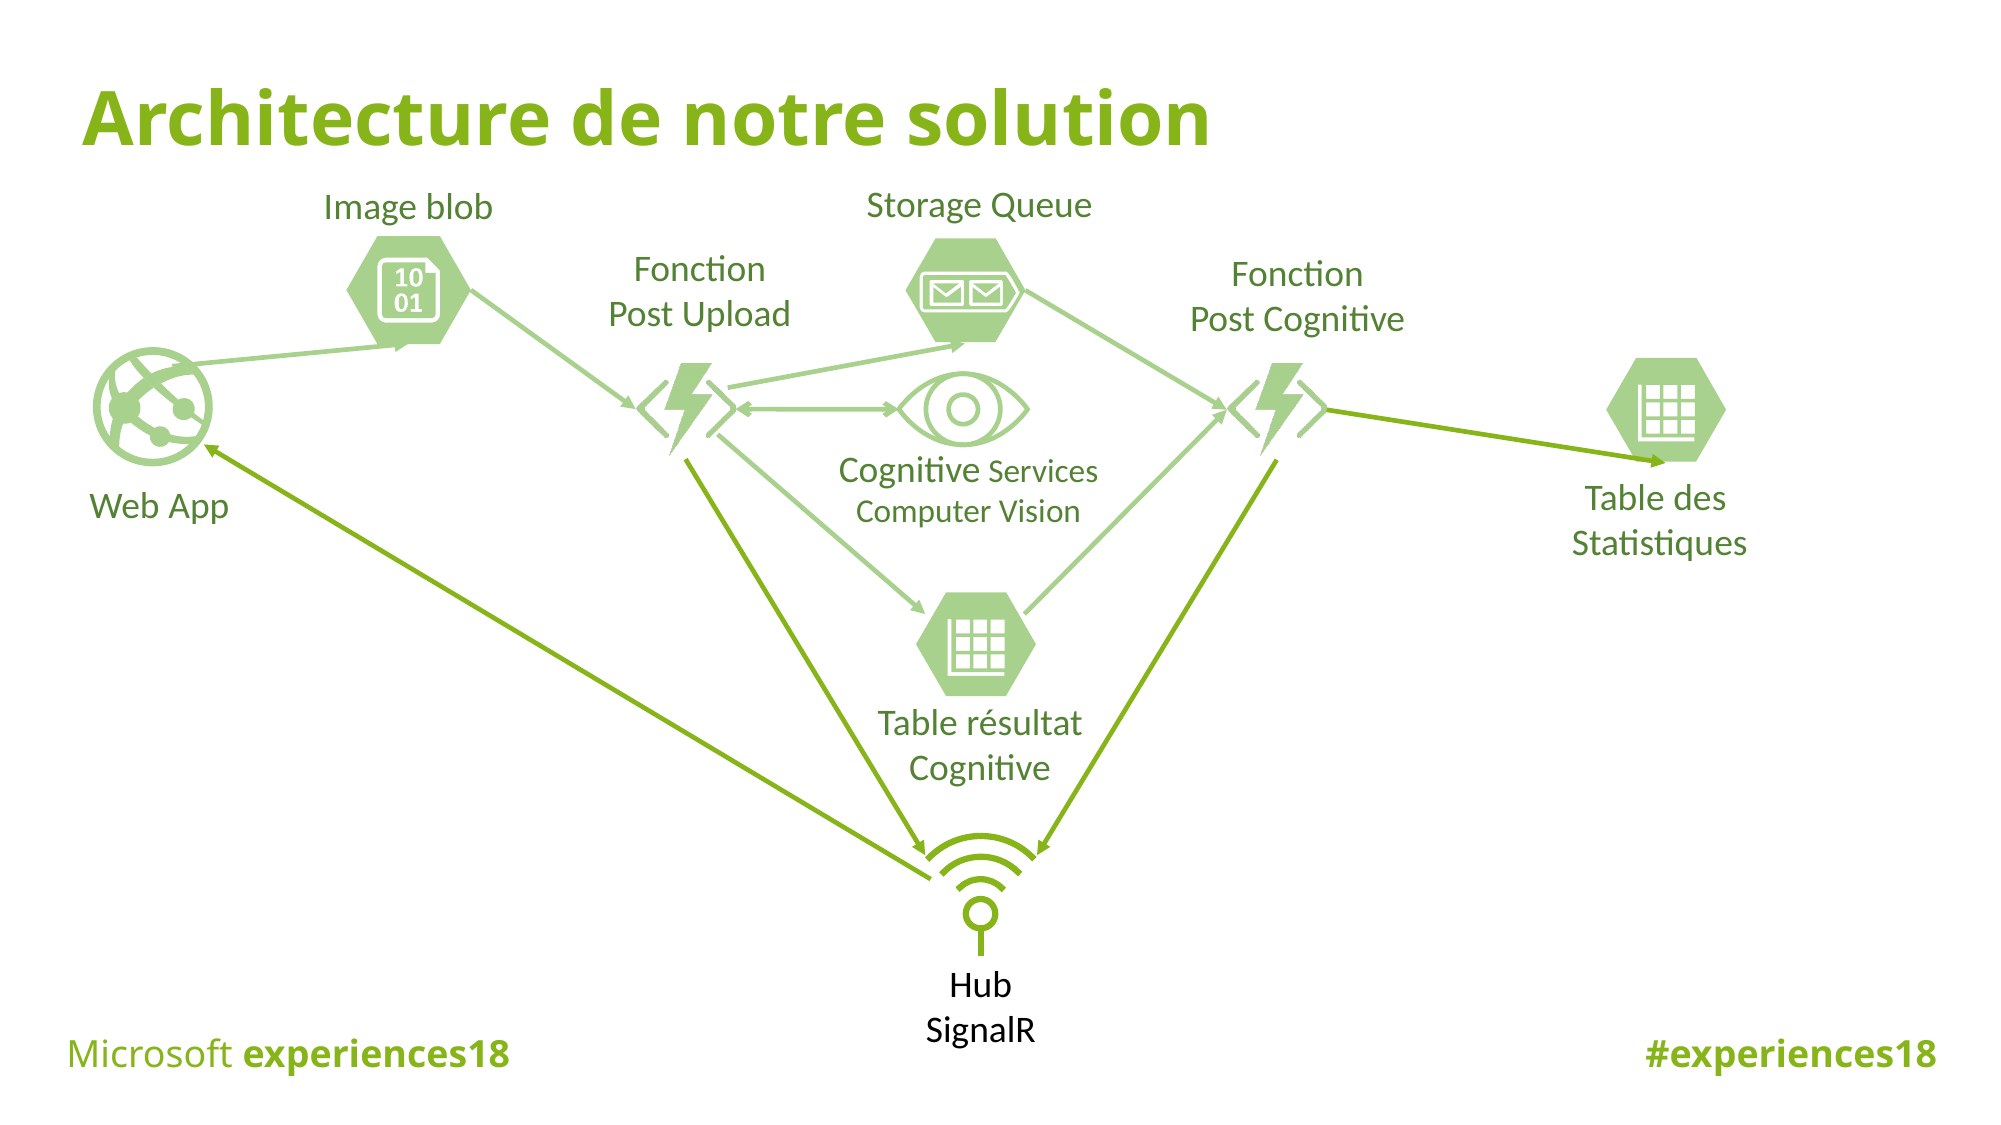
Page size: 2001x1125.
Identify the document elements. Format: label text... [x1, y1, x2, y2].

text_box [343, 233, 474, 344]
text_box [717, 434, 926, 444]
text_box Table résultat Cognitive [931, 698, 1037, 796]
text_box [470, 290, 636, 410]
text_box Image blob [308, 195, 509, 235]
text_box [931, 589, 1037, 698]
text_box Fonction Post Cognitive [1175, 241, 1421, 347]
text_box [92, 346, 213, 467]
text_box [727, 290, 906, 388]
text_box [1603, 355, 1728, 463]
text_box Architecture de notre solution [67, 47, 2000, 195]
text_box Web App [74, 474, 203, 534]
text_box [1025, 290, 1227, 410]
picture [635, 359, 736, 444]
text_box Cognitive Services Computer Vision [926, 437, 1024, 537]
text_box [898, 373, 1025, 445]
text_box Storage Queue [851, 195, 1108, 233]
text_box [203, 444, 931, 880]
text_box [1037, 459, 1277, 856]
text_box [193, 290, 347, 375]
picture [1227, 359, 1327, 460]
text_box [1024, 409, 1227, 615]
text_box Table des Statistiques [1556, 465, 1763, 571]
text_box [909, 835, 1052, 1059]
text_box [903, 235, 1027, 344]
text_box Fonction Post Upload [593, 236, 807, 342]
